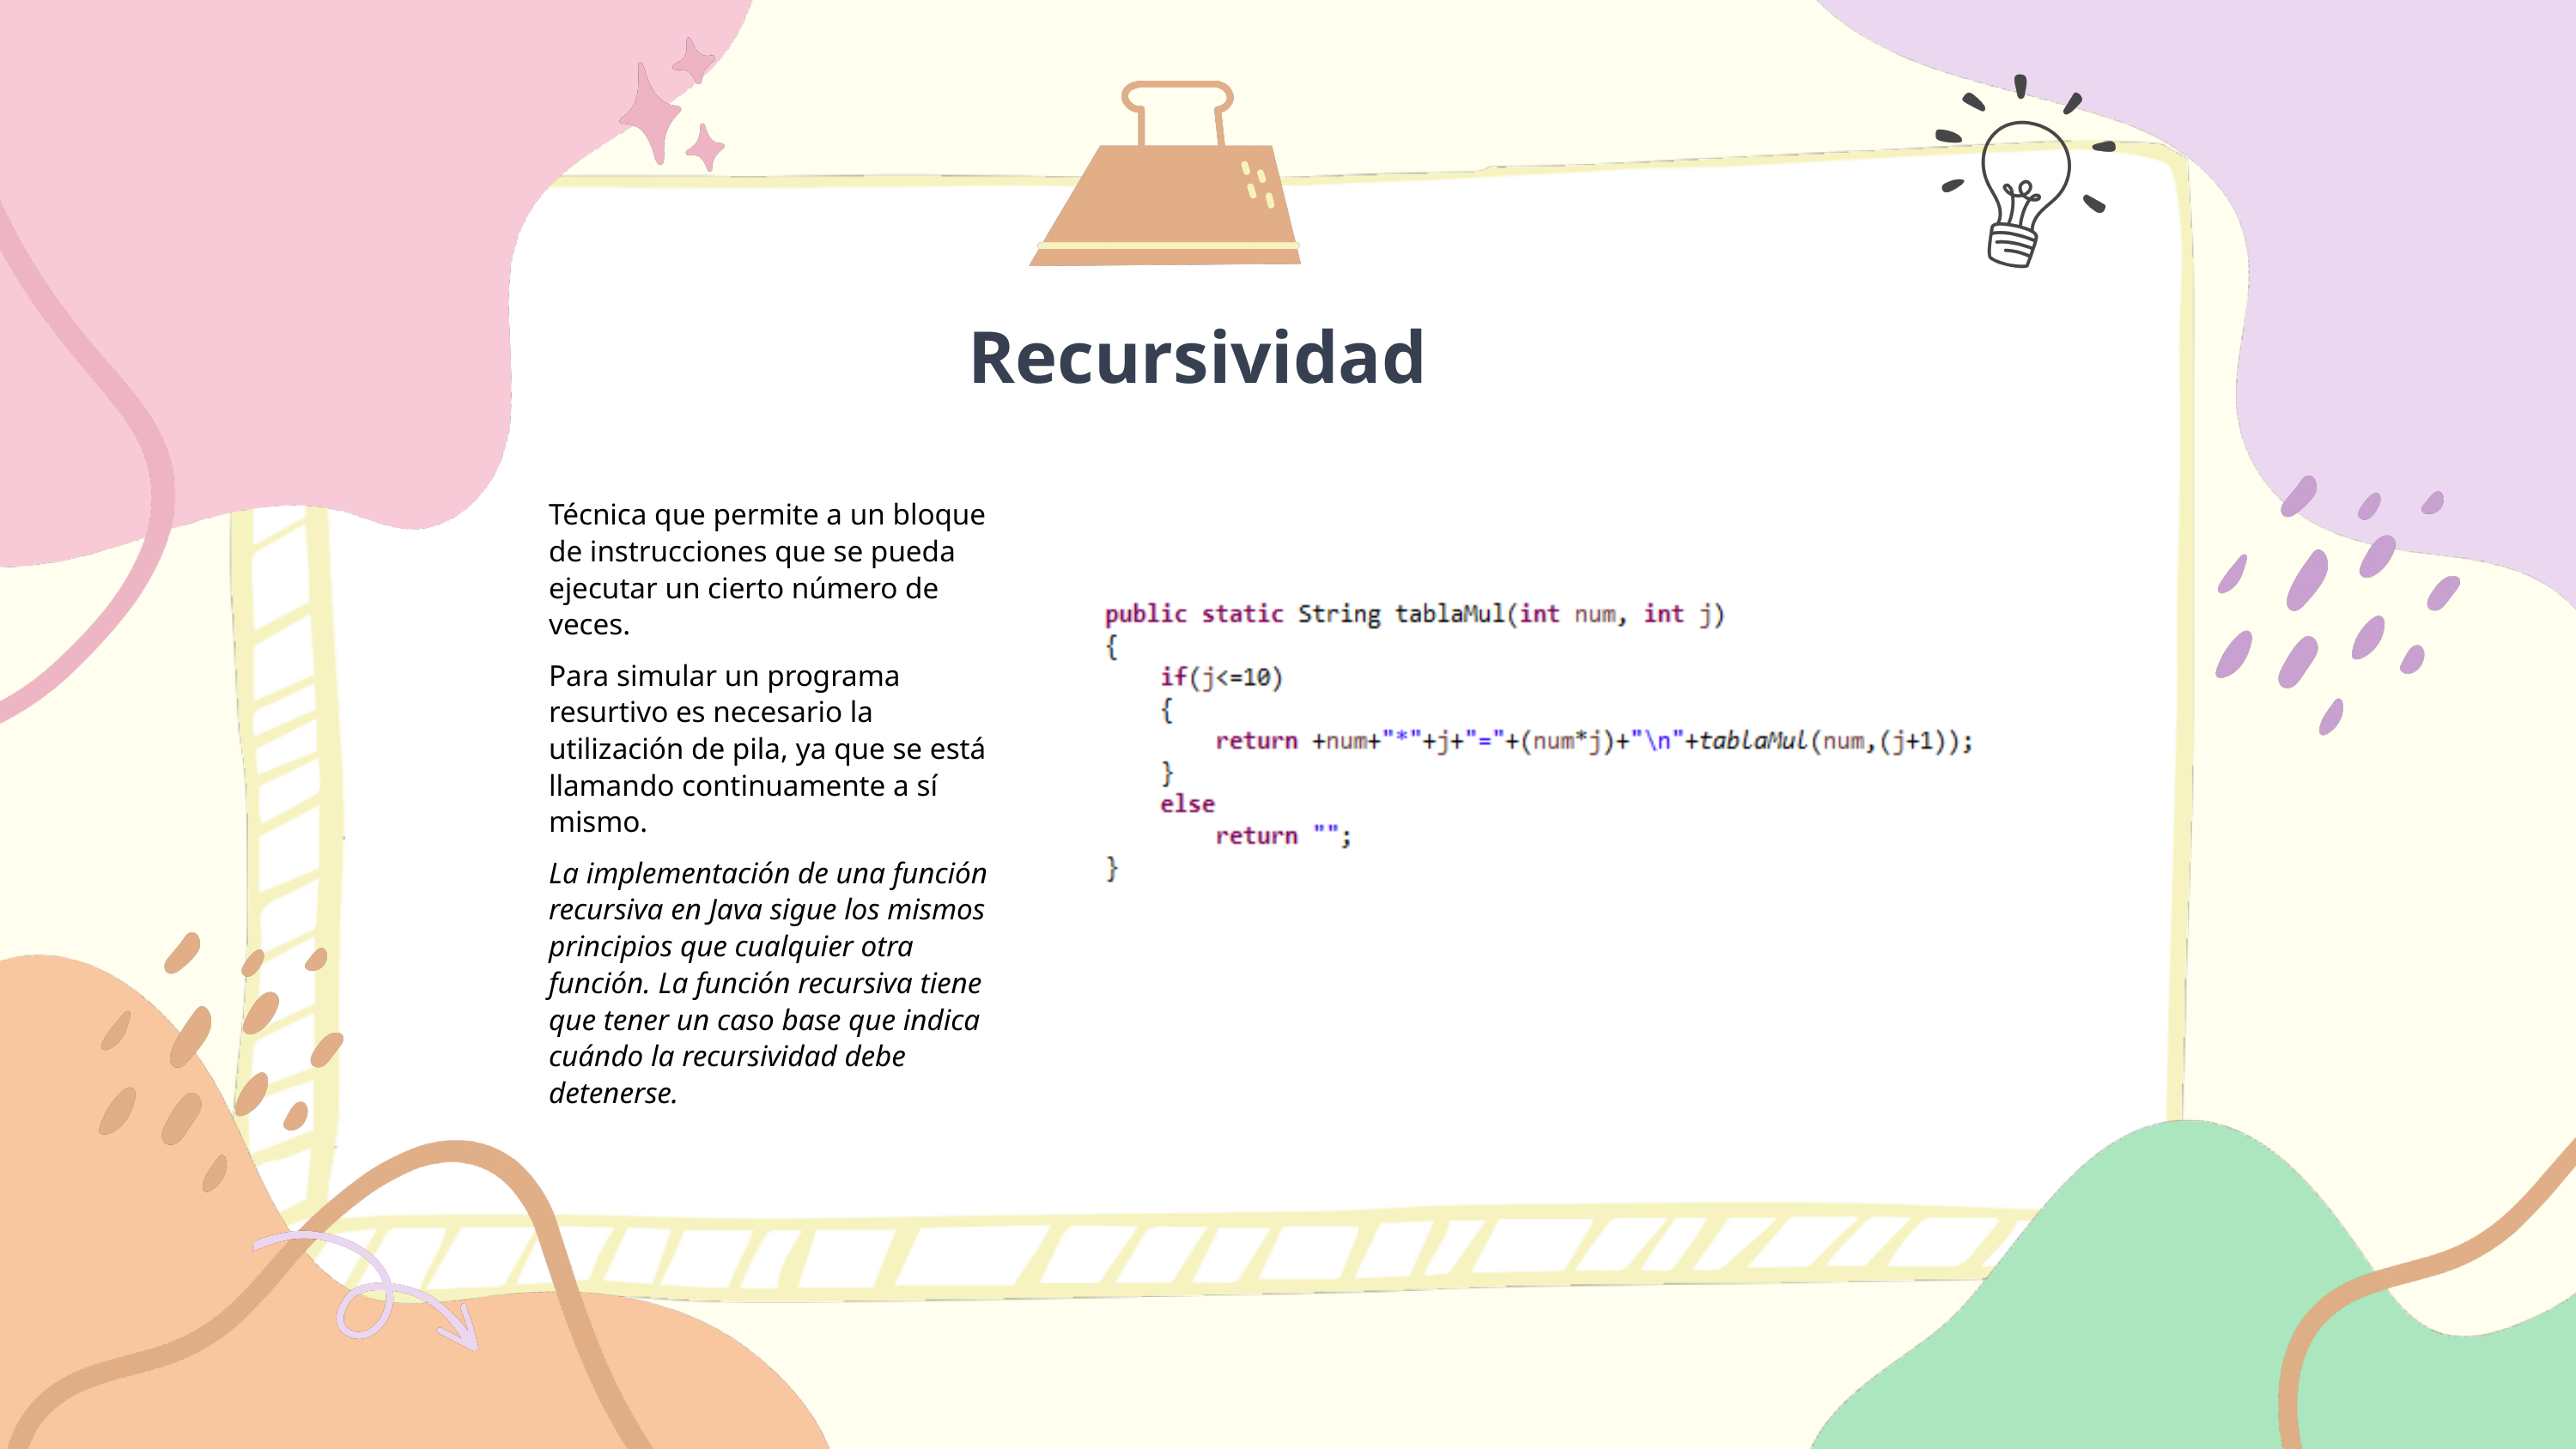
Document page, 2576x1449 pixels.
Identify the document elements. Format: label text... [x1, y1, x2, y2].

text_box Técnica que permite a un bloque de instrucciones que se pueda ejecutar un cierto número de veces. Para simular un programa resurtivo es necesario la utilización de pila, ya que se está llamando continuamente a sí mismo. La implementación de una función recursiva en Java sigue los mismos principios que cualquier otra función. La función recursiva tiene que tener un caso base que indica cuándo la recursividad debe detenerse. [536, 488, 622, 1046]
picture [0, 0, 2576, 1449]
